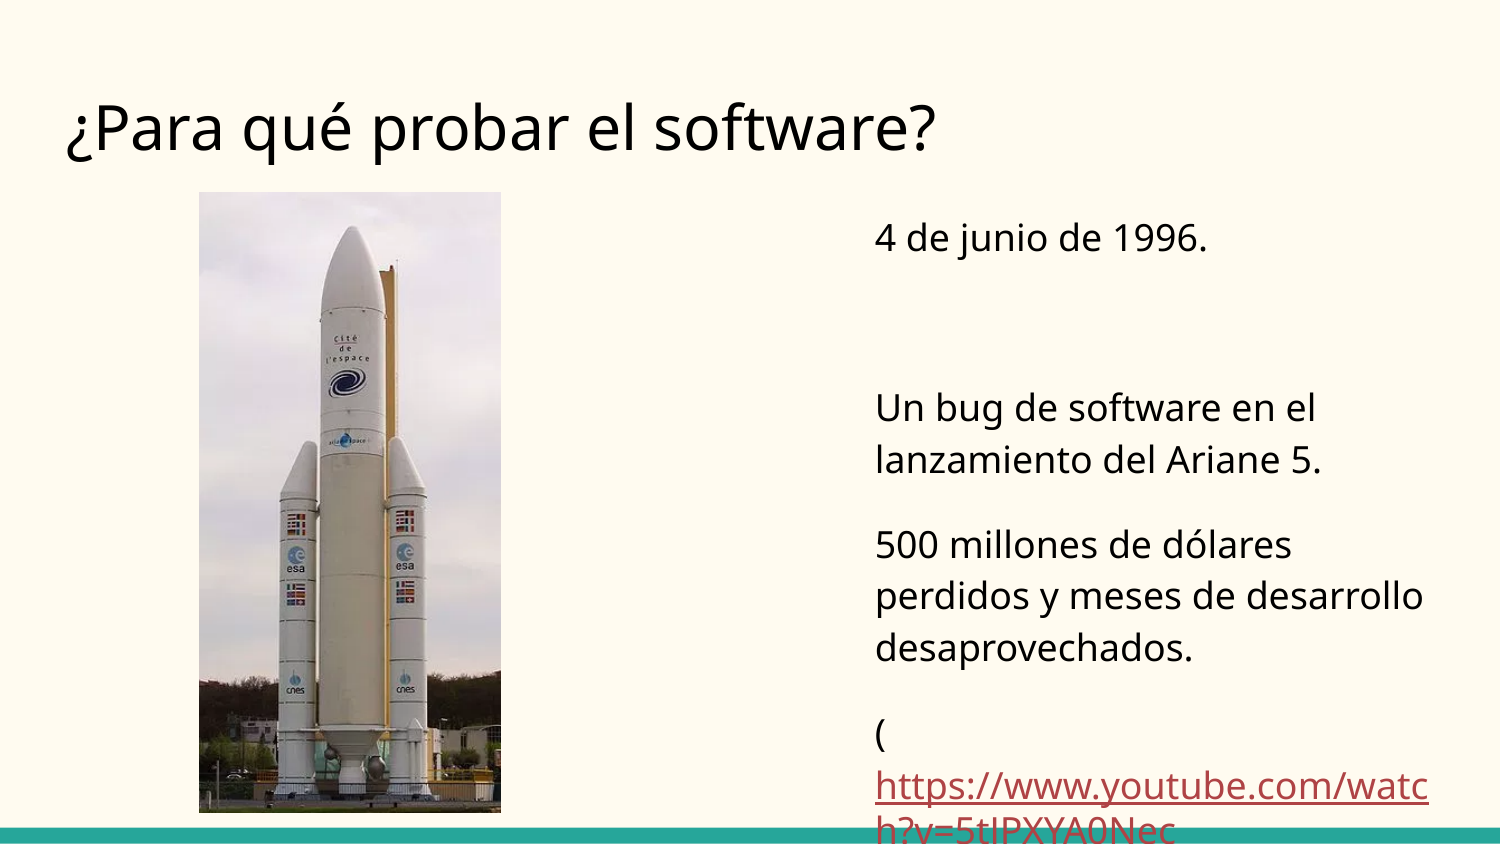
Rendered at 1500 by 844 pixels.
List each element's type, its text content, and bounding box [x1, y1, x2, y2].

list 4 de junio de 1996. Un bug de software en el lanzamiento del Ariane 5. 500 millones de dólares perdidos y meses de desarrollo desaprovechados. (https://www.youtube.com/watch?v=5tJPXYA0Nec) [859, 192, 1449, 750]
picture [199, 191, 501, 813]
title ¿Para qué probar el software? [51, 72, 1449, 174]
